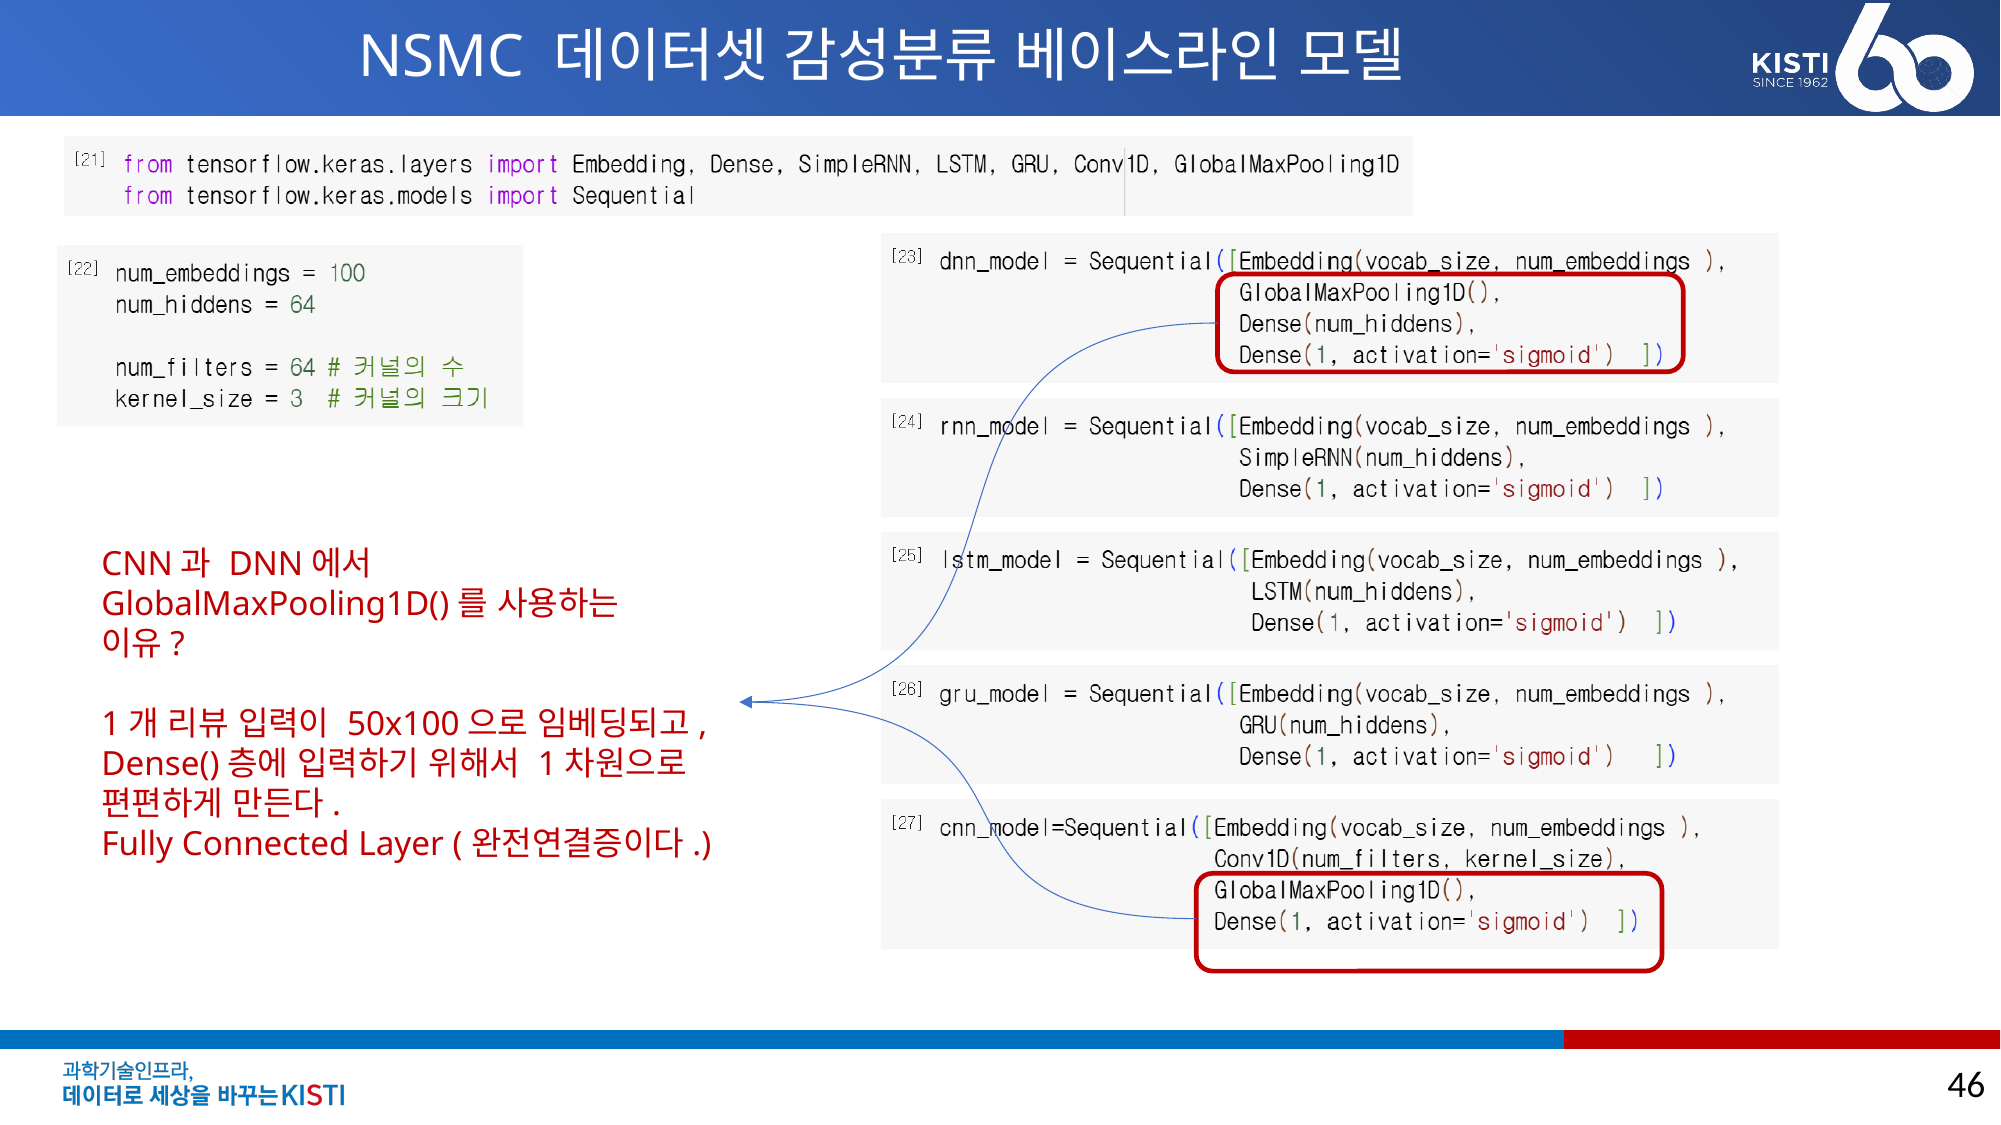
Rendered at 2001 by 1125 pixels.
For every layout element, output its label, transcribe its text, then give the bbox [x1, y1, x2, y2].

title NSMC 데이터셋 감성분류 베이스라인 모델 [53, 1, 1728, 114]
slide_number 46 [1647, 1053, 2000, 1113]
picture [63, 1061, 344, 1106]
picture [1753, 3, 1974, 112]
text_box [52, 129, 1779, 972]
